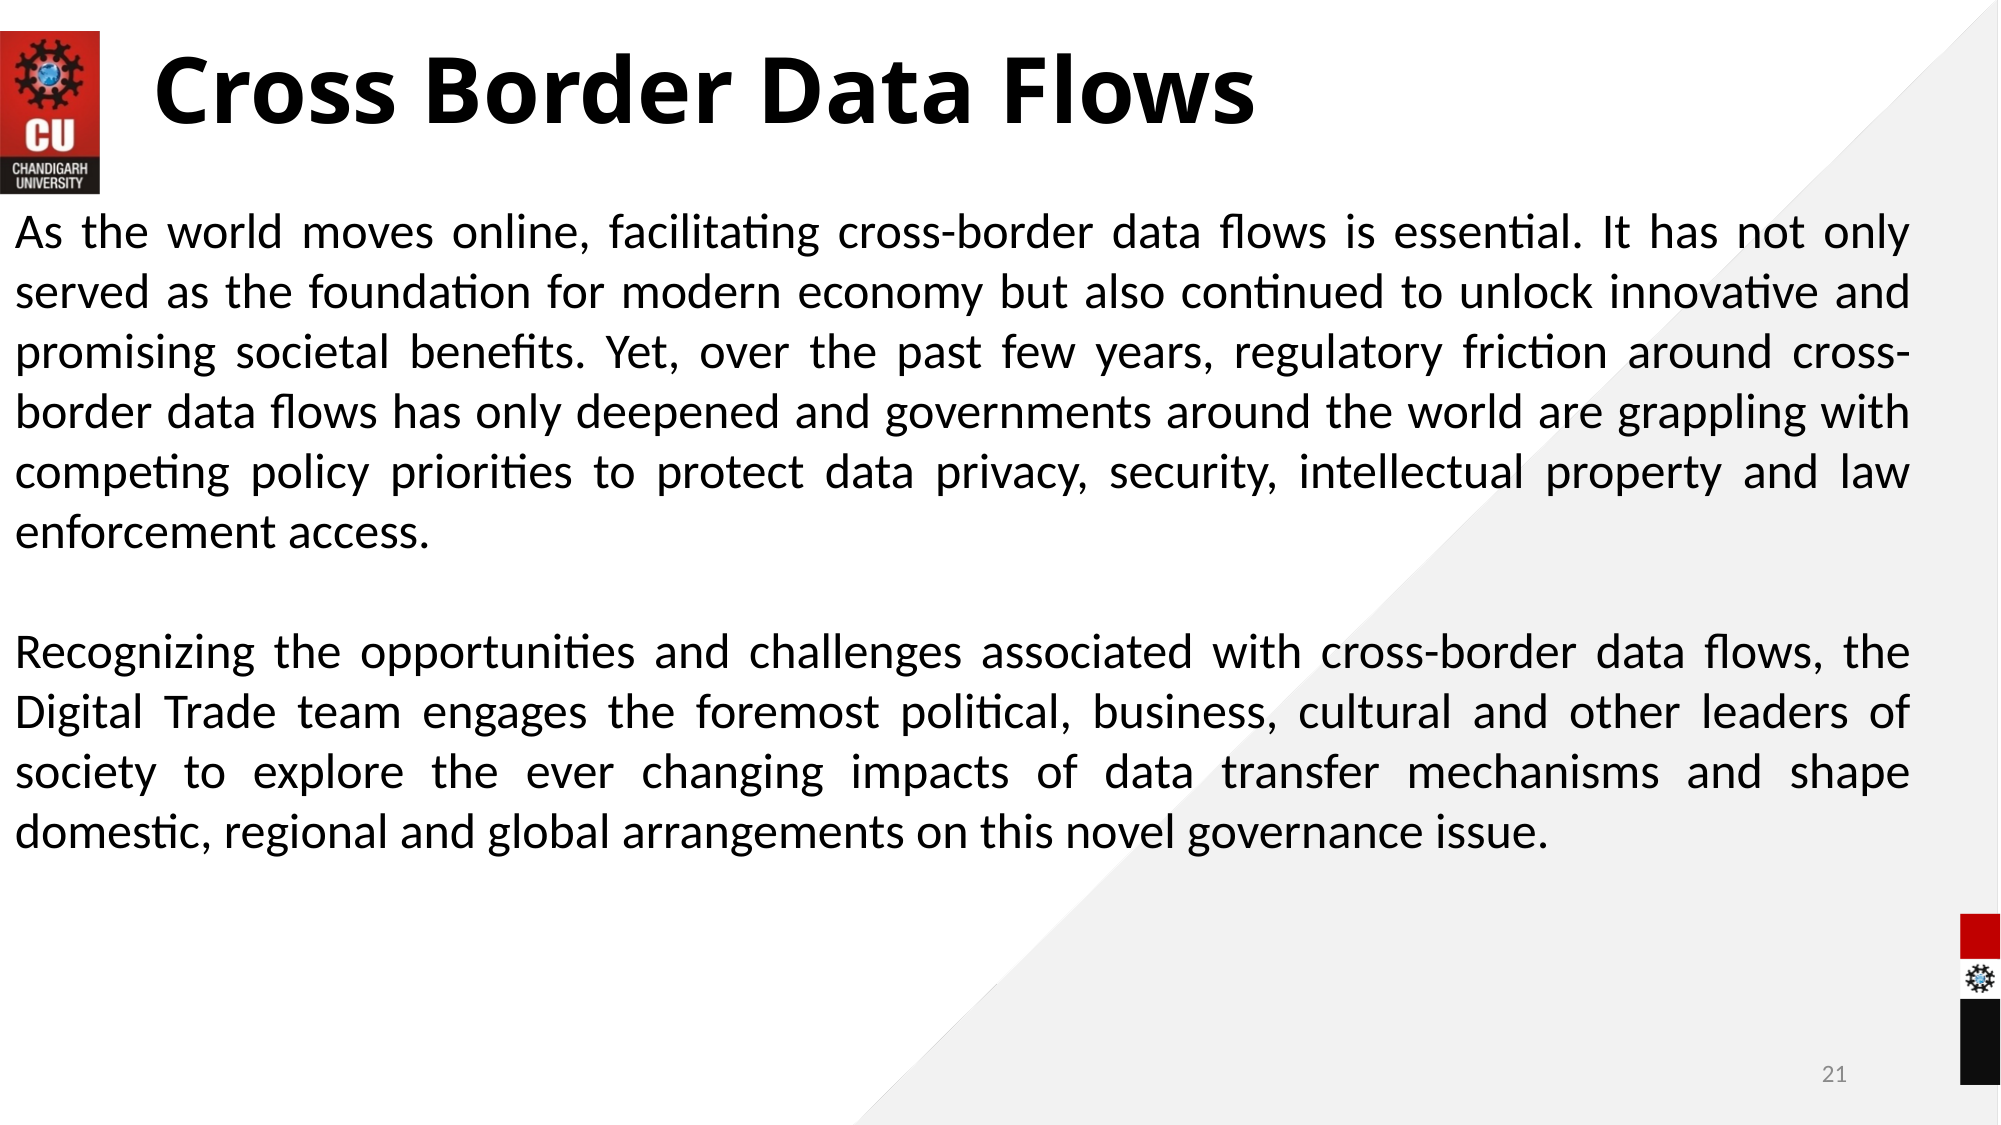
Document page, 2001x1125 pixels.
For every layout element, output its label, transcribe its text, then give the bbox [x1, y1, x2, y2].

title Cross Border Data Flows [137, 35, 1863, 153]
picture [0, 0, 2001, 1125]
text_box As the world moves online, facilitating cross-border data flows is essential. It has not only served as the foundation for modern economy but also continued to unlock innovative and promising societal benefits. Yet, over the past few years, regulatory friction around cross-border data flows has only deepened and governments around the world are grappling with competing policy priorities to protect data privacy, security, intellectual property and law enforcement access. Recognizing the opportunities and challenges associated with cross-border data flows, the Digital Trade team engages the foremost political, business, cultural and other leaders of society to explore the ever changing impacts of data transfer mechanisms and shape domestic, regional and global arrangements on this novel governance issue. [0, 191, 1927, 912]
slide_number 21 [1412, 1042, 1863, 1103]
